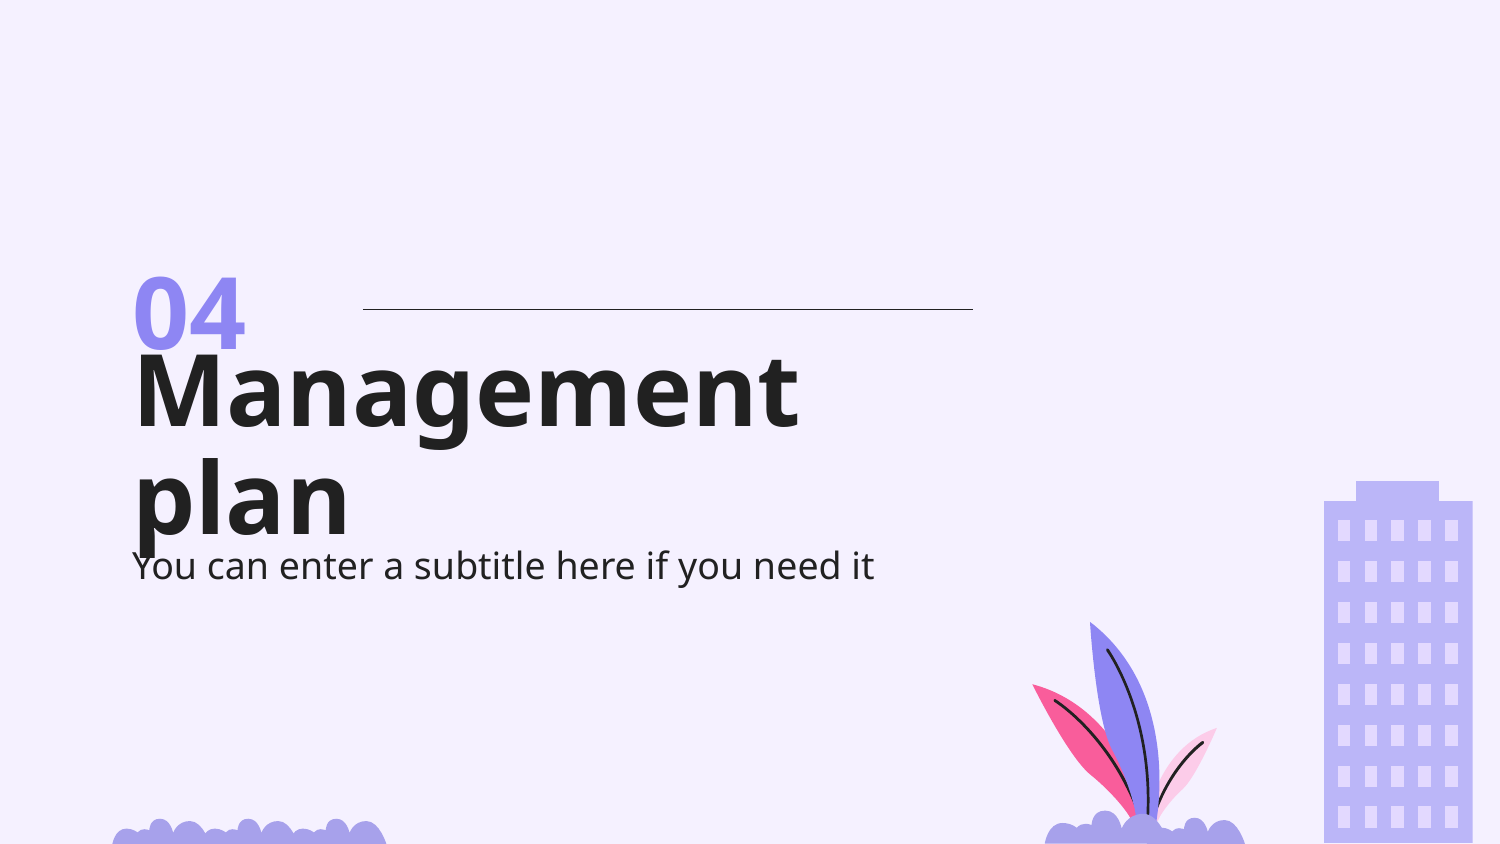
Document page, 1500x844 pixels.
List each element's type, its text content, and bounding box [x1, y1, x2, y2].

title 04 [116, 248, 363, 371]
title Management plan [116, 370, 1037, 527]
subtitle You can enter a subtitle here if you need it [116, 527, 1037, 595]
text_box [1044, 810, 1246, 844]
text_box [1032, 621, 1218, 828]
